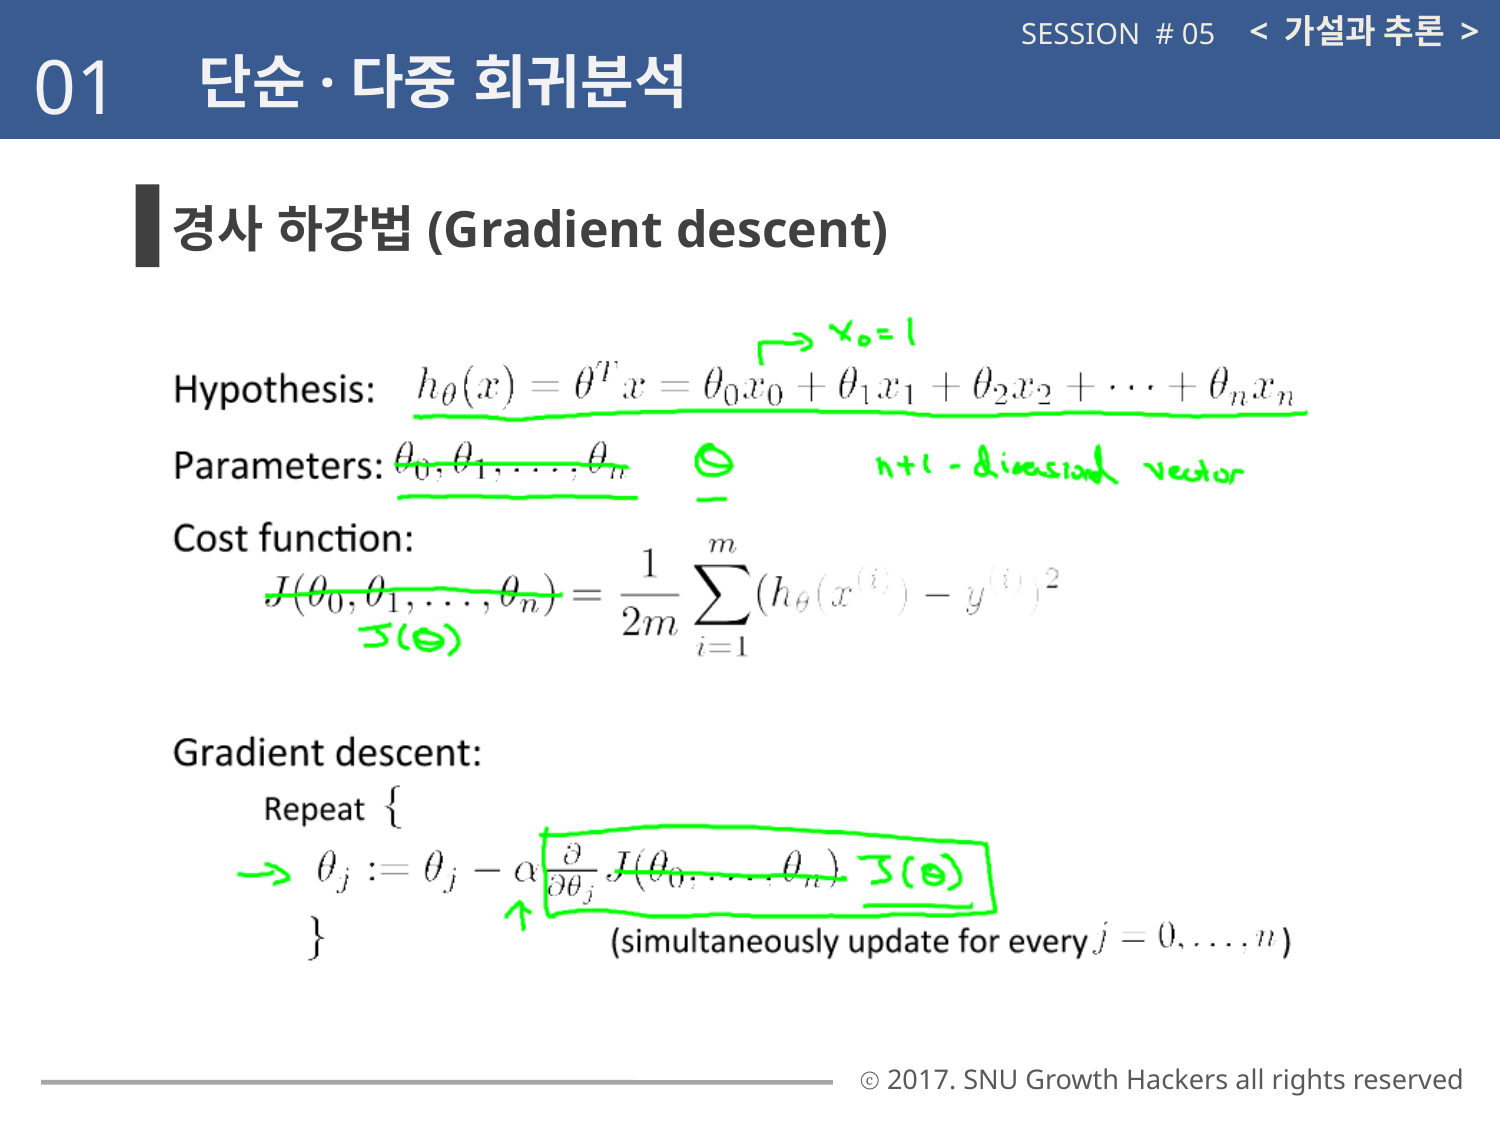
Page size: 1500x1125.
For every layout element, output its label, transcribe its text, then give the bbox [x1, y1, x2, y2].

text_box [134, 182, 161, 269]
picture [141, 312, 1359, 977]
text_box [0, 0, 1500, 139]
text_box ⓒ 2017. SNU Growth Hackers all rights reserved [844, 1055, 1495, 1103]
text_box < 가설과 추론 > [1234, 2, 1495, 58]
text_box 단순·다중 회귀분석 [183, 37, 703, 123]
text_box 경사 하강법(Gradient descent) [156, 189, 905, 265]
text_box 01 [18, 32, 135, 138]
text_box SESSION # 05 [1006, 7, 1239, 58]
